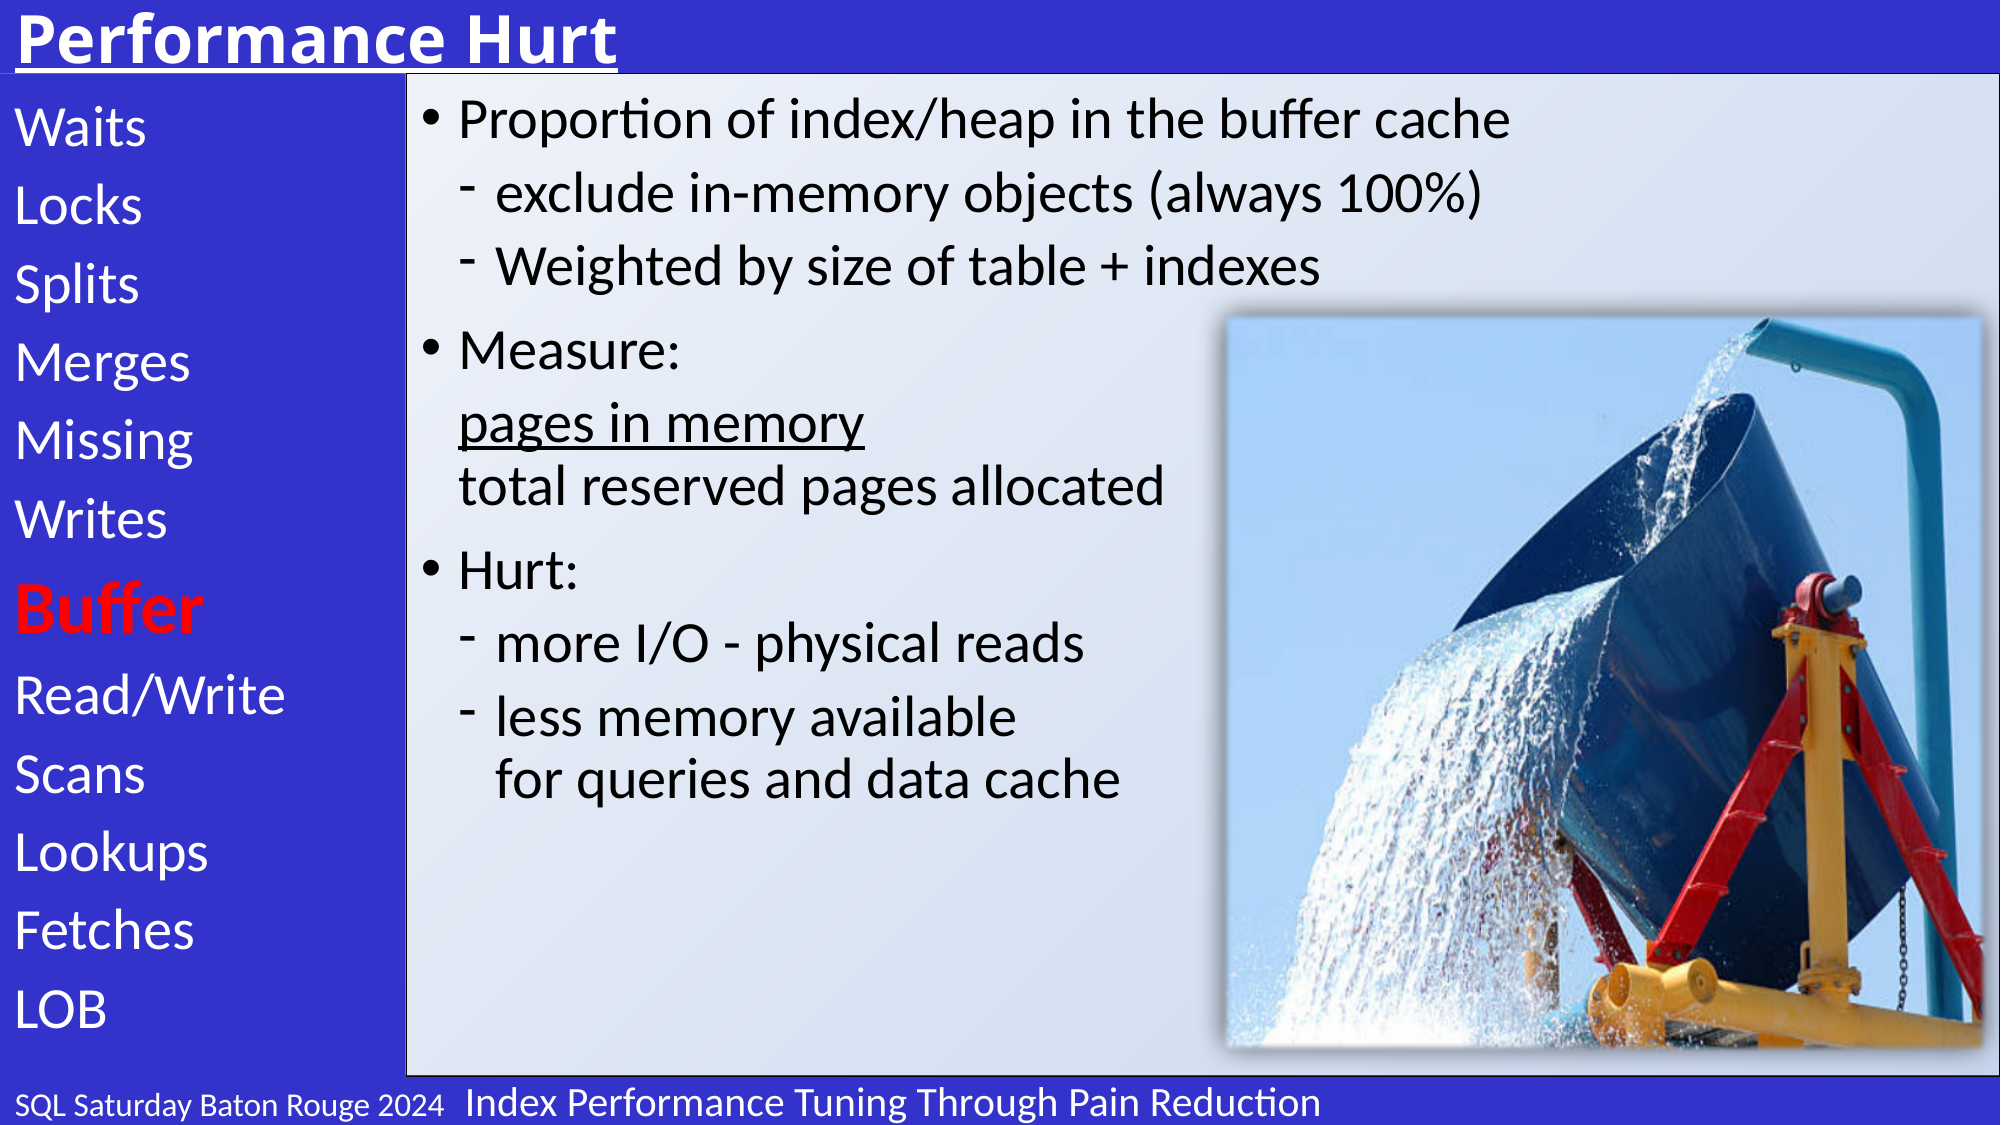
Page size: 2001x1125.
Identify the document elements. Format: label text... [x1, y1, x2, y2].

picture [1221, 312, 2000, 1052]
list Proportion of index/heap in the buffer cache exclude in-memory objects (always 100%) Weighted by size of table + indexes Measure: pages in memory total reserved pages allocated Hurt: more I/O - physical reads less memory available for queries and data cache [406, 73, 2000, 1077]
list Waits Locks Splits Merges Missing Writes Buffer Read/Write Scans Lookups Fetches LOB [0, 73, 406, 1075]
title Performance Hurt [0, 0, 2000, 73]
